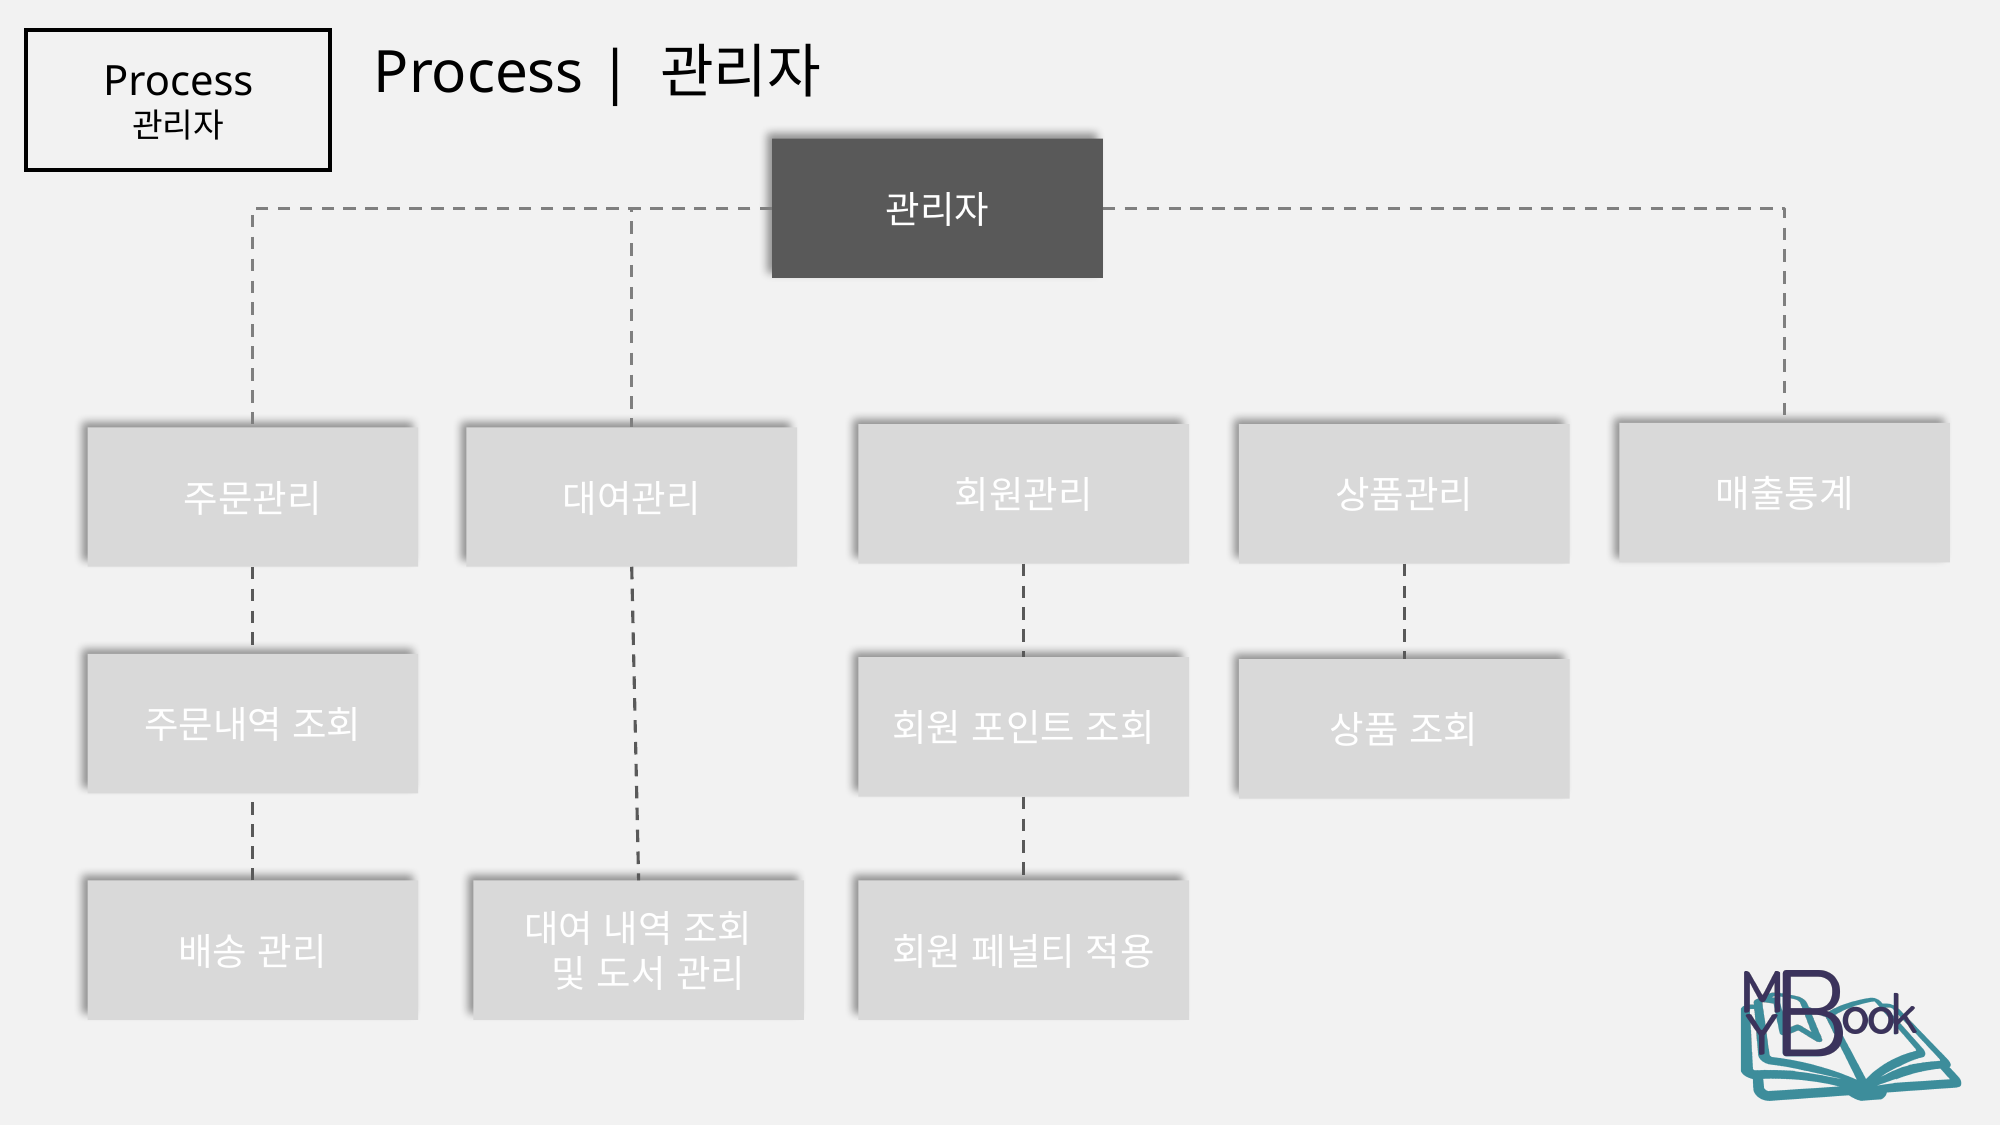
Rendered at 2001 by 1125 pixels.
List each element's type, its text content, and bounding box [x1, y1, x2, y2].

text_box 배송 관리 [87, 879, 419, 1021]
text_box Process | 관리자 [358, 26, 905, 112]
text_box 회원 포인트 조회 [857, 656, 1190, 798]
text_box 매출통계 [1618, 422, 1951, 563]
text_box 회원 페널티 적용 [857, 879, 1190, 1021]
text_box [1102, 208, 1785, 423]
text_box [252, 208, 631, 428]
text_box 상품 조회 [1238, 658, 1571, 800]
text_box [631, 208, 773, 428]
text_box 주문내역 조회 [87, 653, 419, 794]
picture [1736, 968, 1978, 1104]
text_box [25, 29, 331, 171]
text_box 관리자 [771, 138, 1104, 279]
text_box 회원관리 [857, 423, 1190, 565]
text_box 상품관리 [1238, 423, 1571, 565]
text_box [631, 566, 639, 881]
text_box Process 관리자 [34, 46, 323, 152]
text_box 대여관리 [465, 426, 798, 568]
text_box 주문관리 [87, 426, 419, 568]
text_box 대여 내역 조회 및 도서 관리 [472, 879, 805, 1021]
